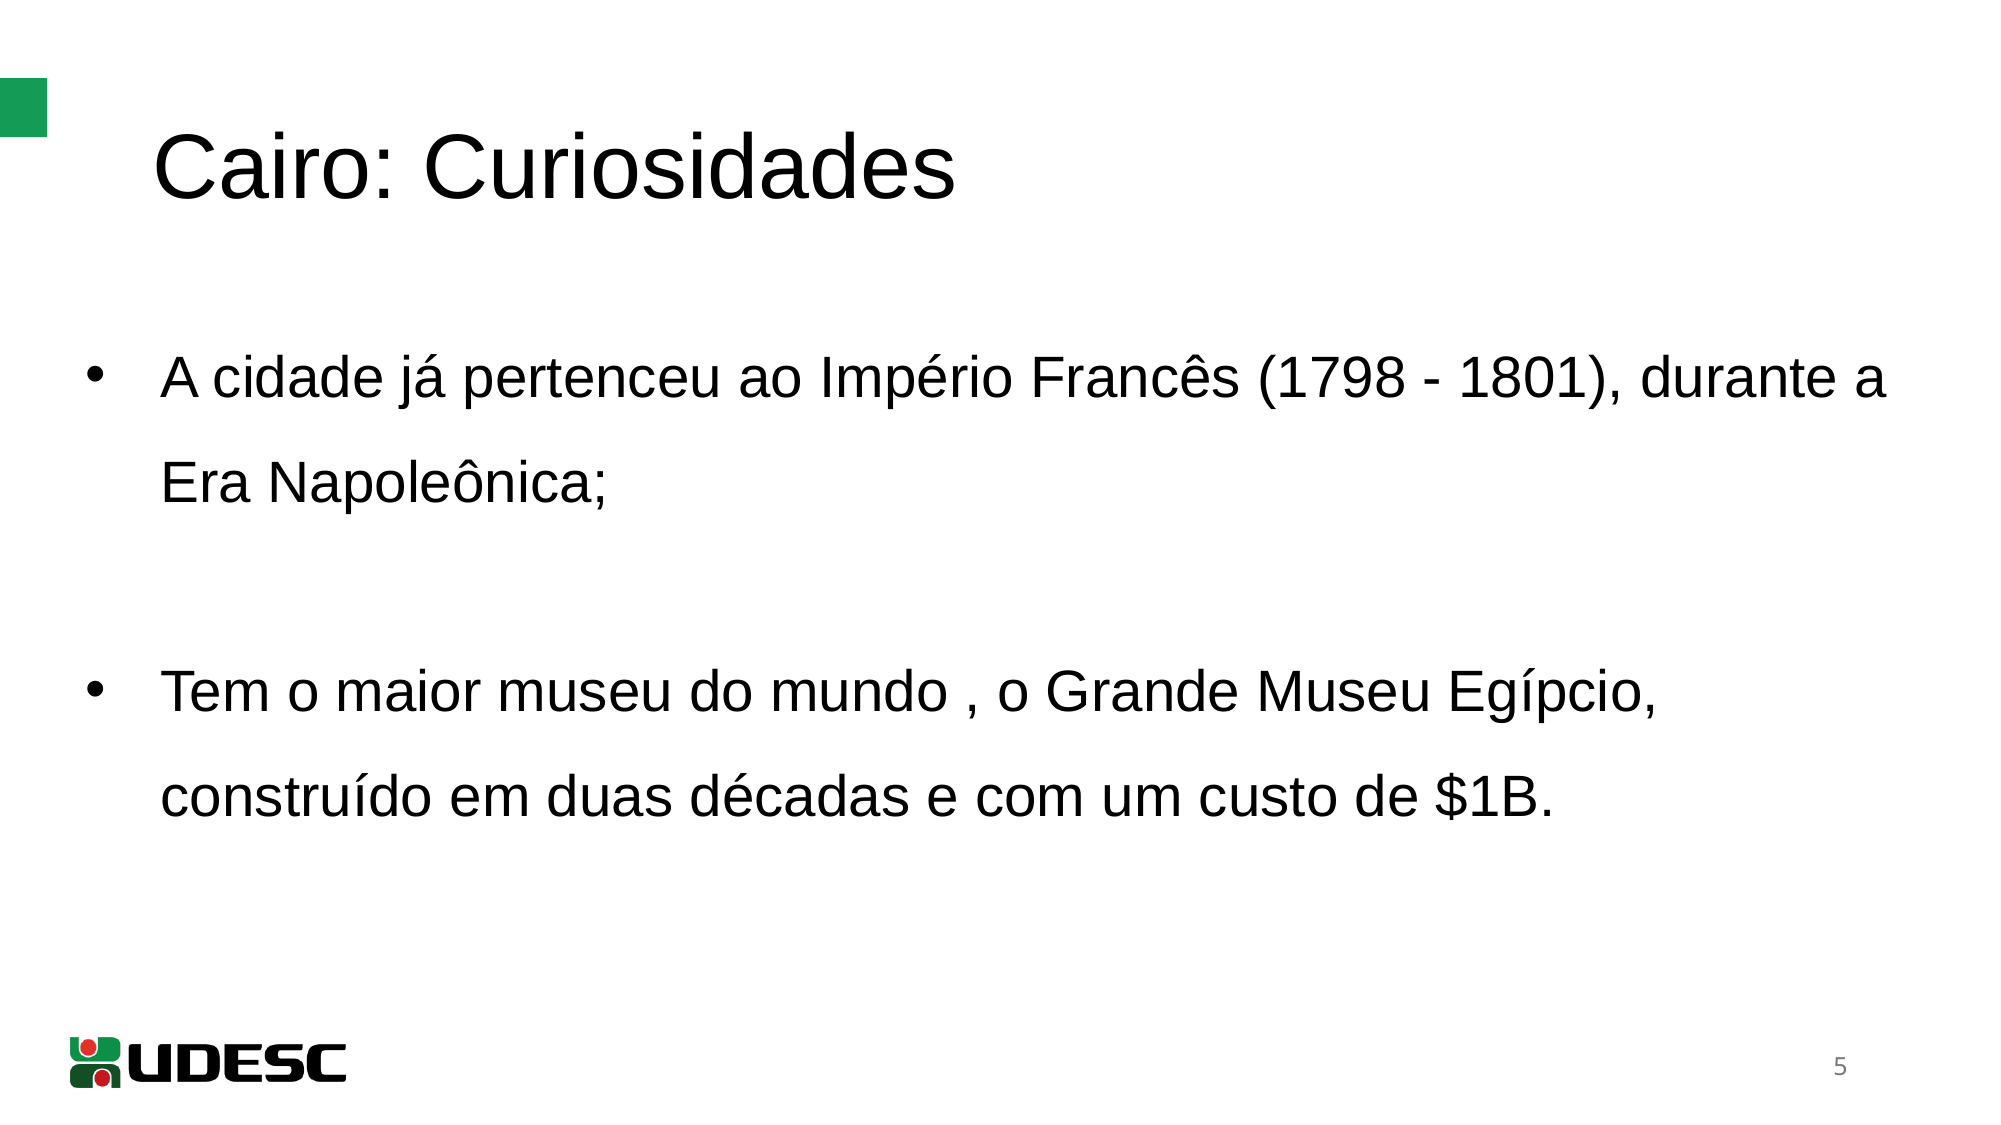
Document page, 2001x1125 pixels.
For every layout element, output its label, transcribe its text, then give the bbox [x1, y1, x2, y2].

text_box A cidade já pertenceu ao Império Francês (1798 - 1801), durante a Era Napoleônica; Tem o maior museu do mundo , o Grande Museu Egípcio, construído em duas décadas e com um custo de $1B. [70, 296, 1930, 881]
title Cairo: Curiosidades [137, 59, 1863, 278]
text_box [0, 77, 49, 139]
picture [70, 1036, 347, 1088]
slide_number 5 [1412, 1037, 1863, 1098]
